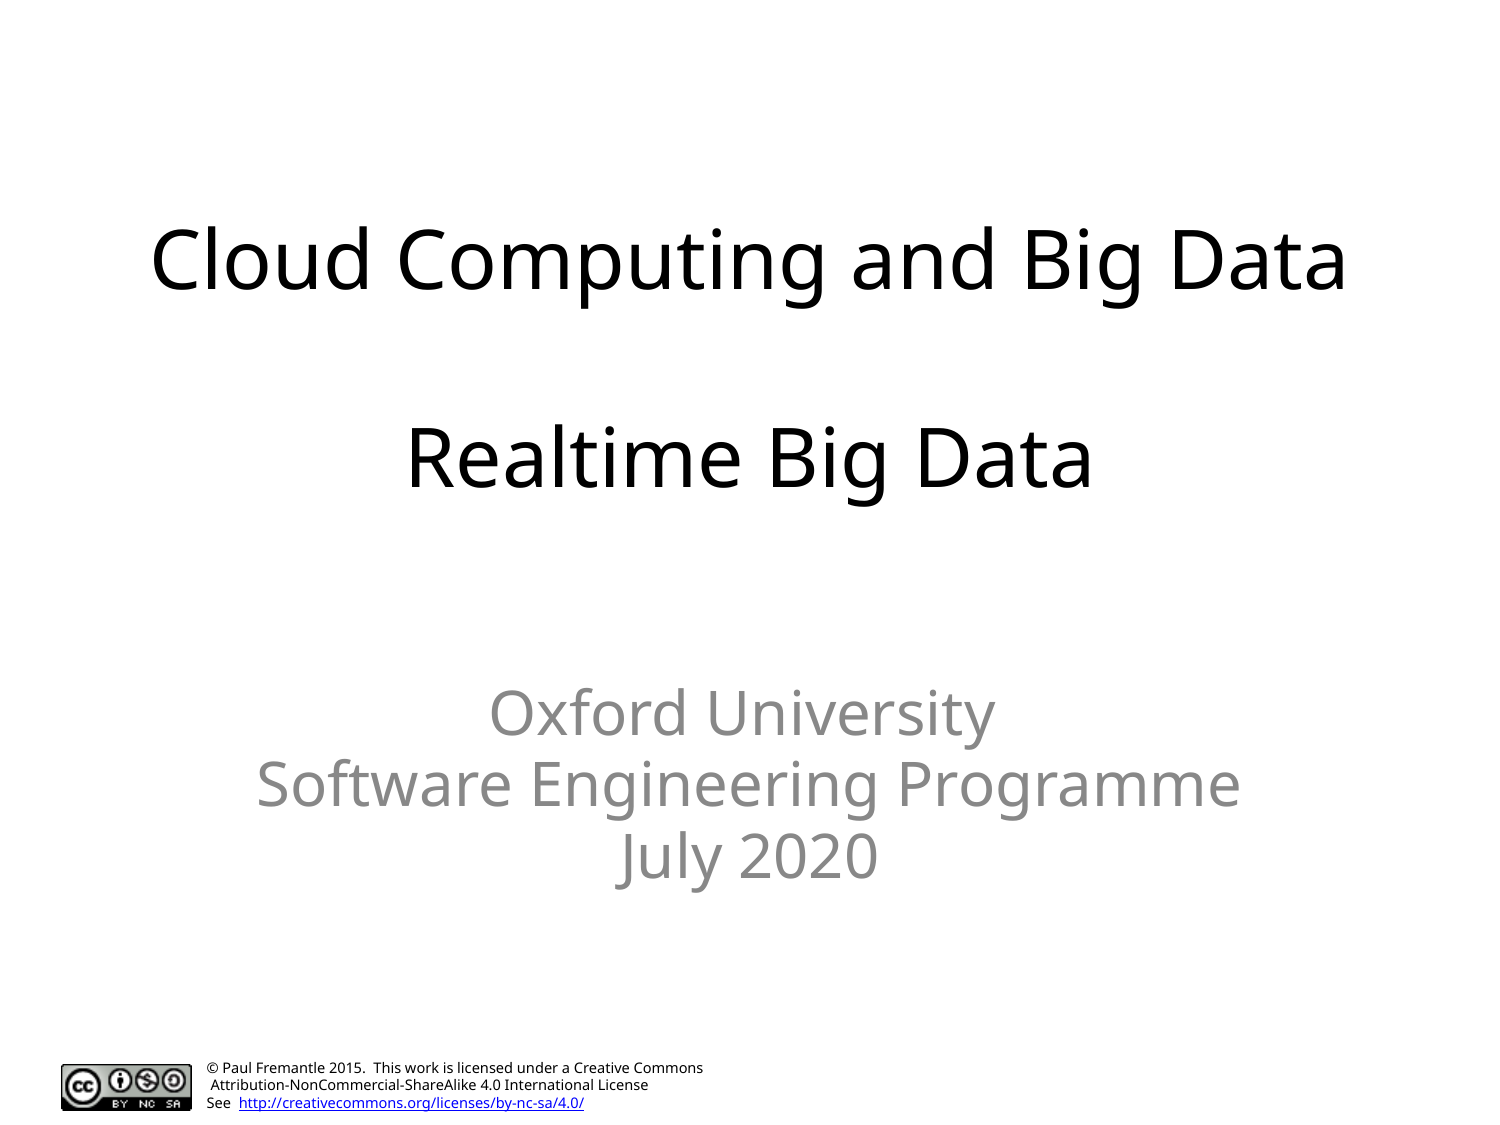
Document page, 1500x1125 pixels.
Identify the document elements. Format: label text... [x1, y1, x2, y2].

title Cloud Computing and Big Data Realtime Big Data [112, 202, 1388, 444]
picture [61, 1064, 192, 1111]
subtitle Oxford University Software Engineering Programme July 2020 [225, 682, 1275, 971]
